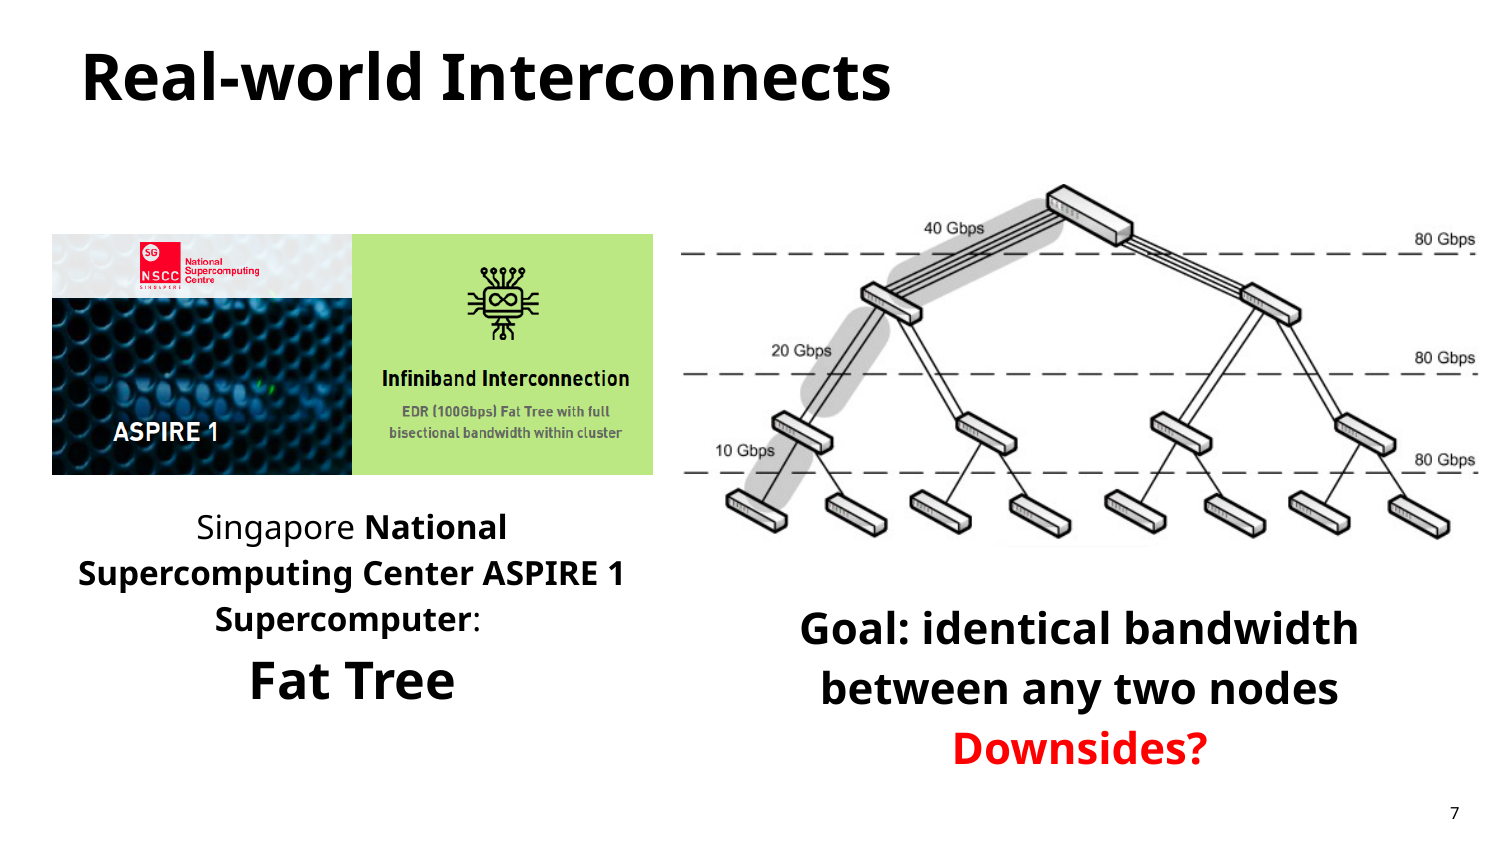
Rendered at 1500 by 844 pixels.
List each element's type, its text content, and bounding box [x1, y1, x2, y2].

list Singapore National Supercomputing Center ASPIRE 1 Supercomputer: Fat Tree [58, 485, 647, 637]
text_box Goal: identical bandwidth between any two nodes Downsides? [742, 577, 1417, 789]
title Real-world Interconnects [65, 20, 1299, 126]
slide_number 7 [1410, 791, 1500, 838]
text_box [51, 234, 653, 476]
picture [680, 184, 1479, 547]
